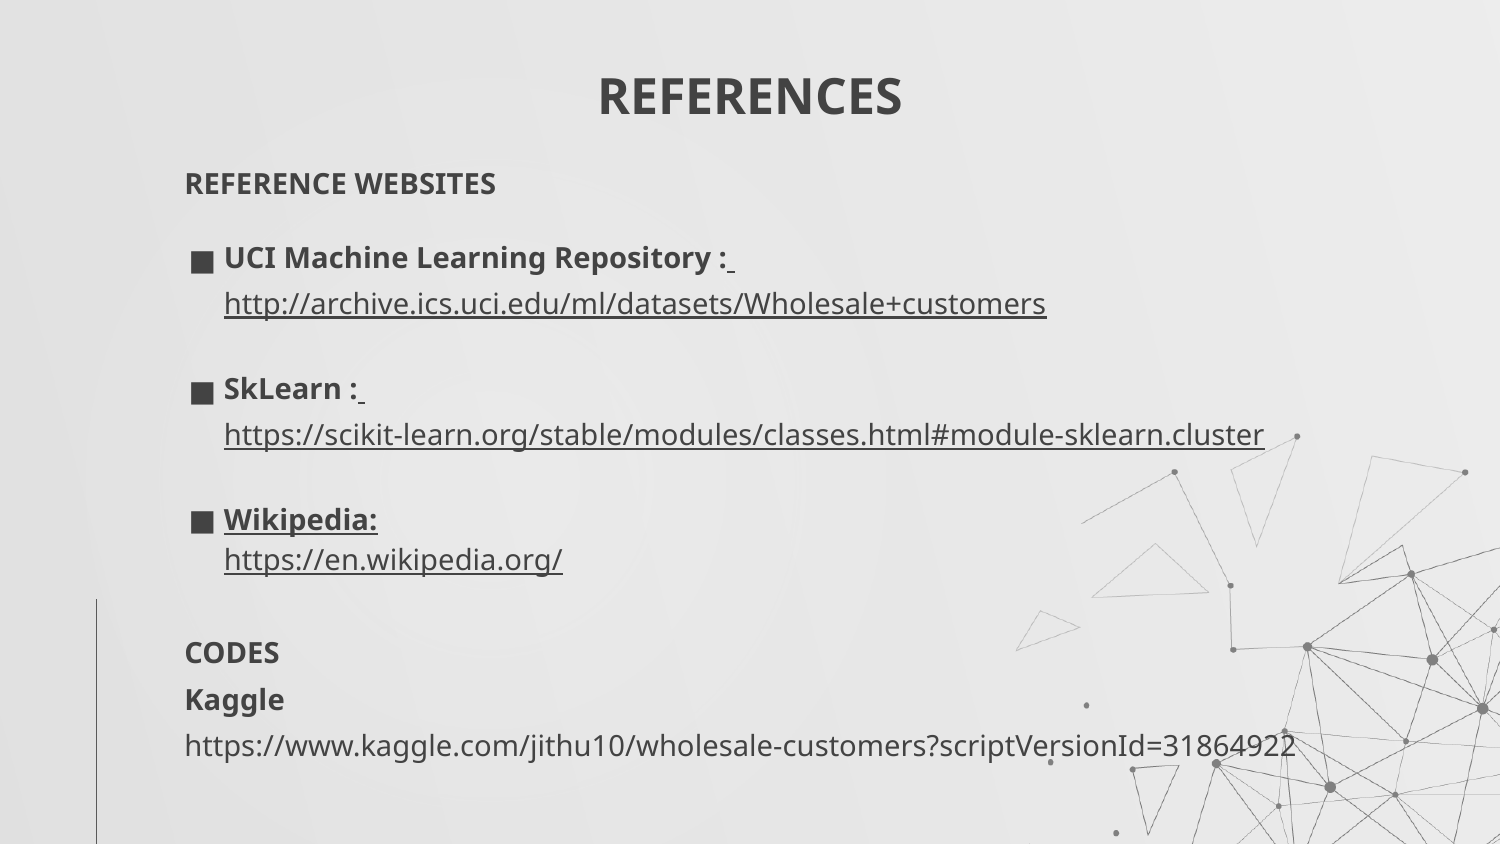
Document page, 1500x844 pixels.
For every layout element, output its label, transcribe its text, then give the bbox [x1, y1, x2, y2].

text_box REFERENCE WEBSITES UCI Machine Learning Repository : http://archive.ics.uci.edu/ml/datasets/Wholesale+customers SkLearn : https://scikit-learn.org/stable/modules/classes.html#module-sklearn.cluster Wikipedia: https://en.wikipedia.org/ CODES Kaggle https://www.kaggle.com/jithu10/wholesale-customers?scriptVersionId=31864922 [169, 154, 1331, 776]
title REFERENCES [322, 49, 1178, 205]
picture [0, 0, 1500, 844]
